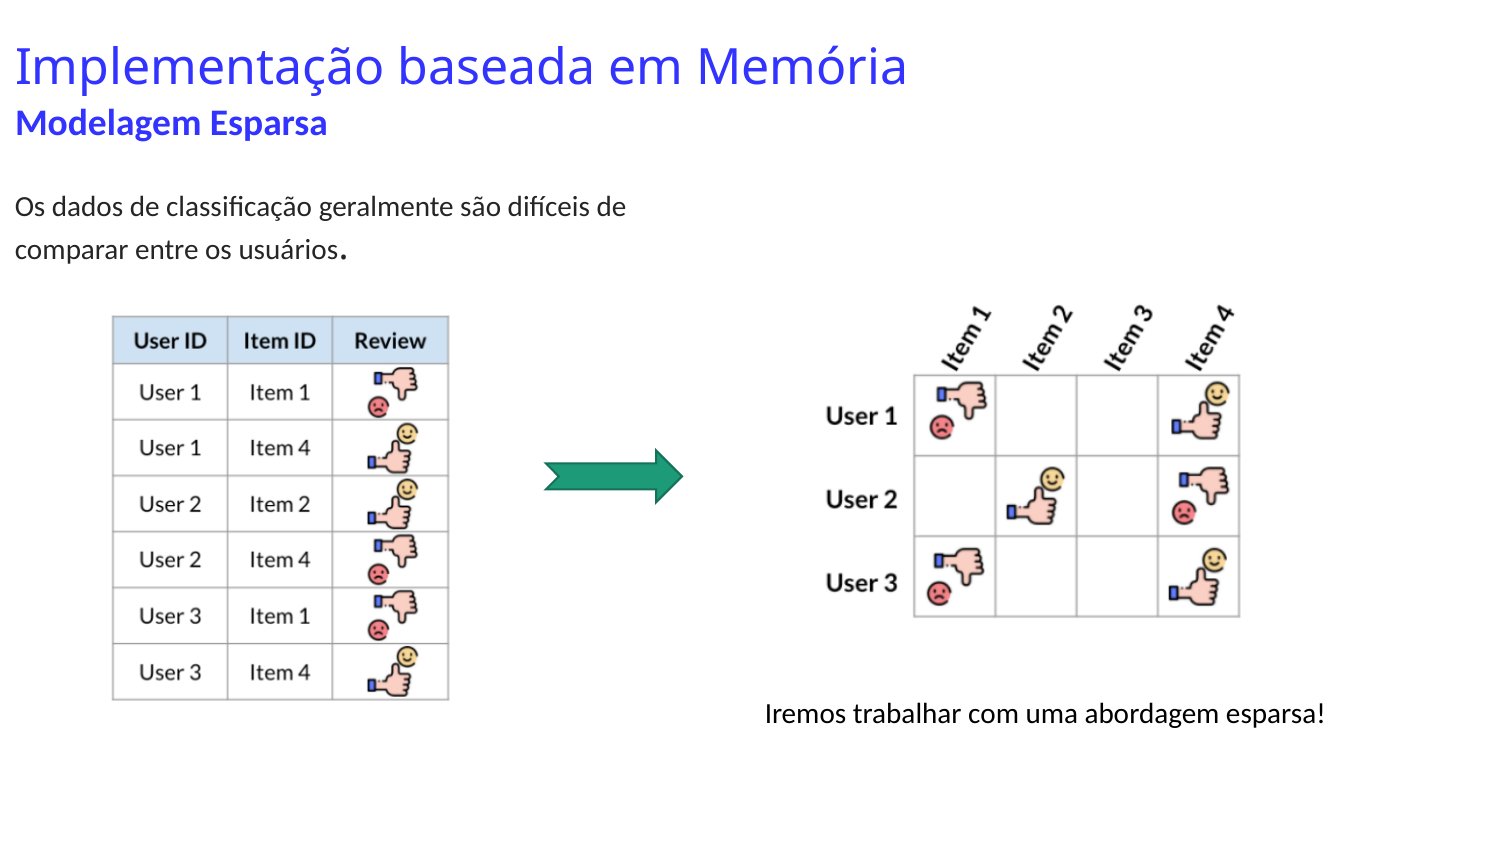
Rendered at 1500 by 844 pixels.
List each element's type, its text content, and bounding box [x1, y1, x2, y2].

text_box [543, 447, 684, 505]
list Modelagem Esparsa [0, 50, 635, 152]
text_box Os dados de classificação geralmente são difíceis de comparar entre os usuários. [0, 179, 732, 275]
picture [785, 290, 1291, 663]
picture [94, 303, 471, 710]
text_box Iremos trabalhar com uma abordagem esparsa! [749, 687, 1419, 737]
title Implementação baseada em Memória [0, 0, 1277, 138]
